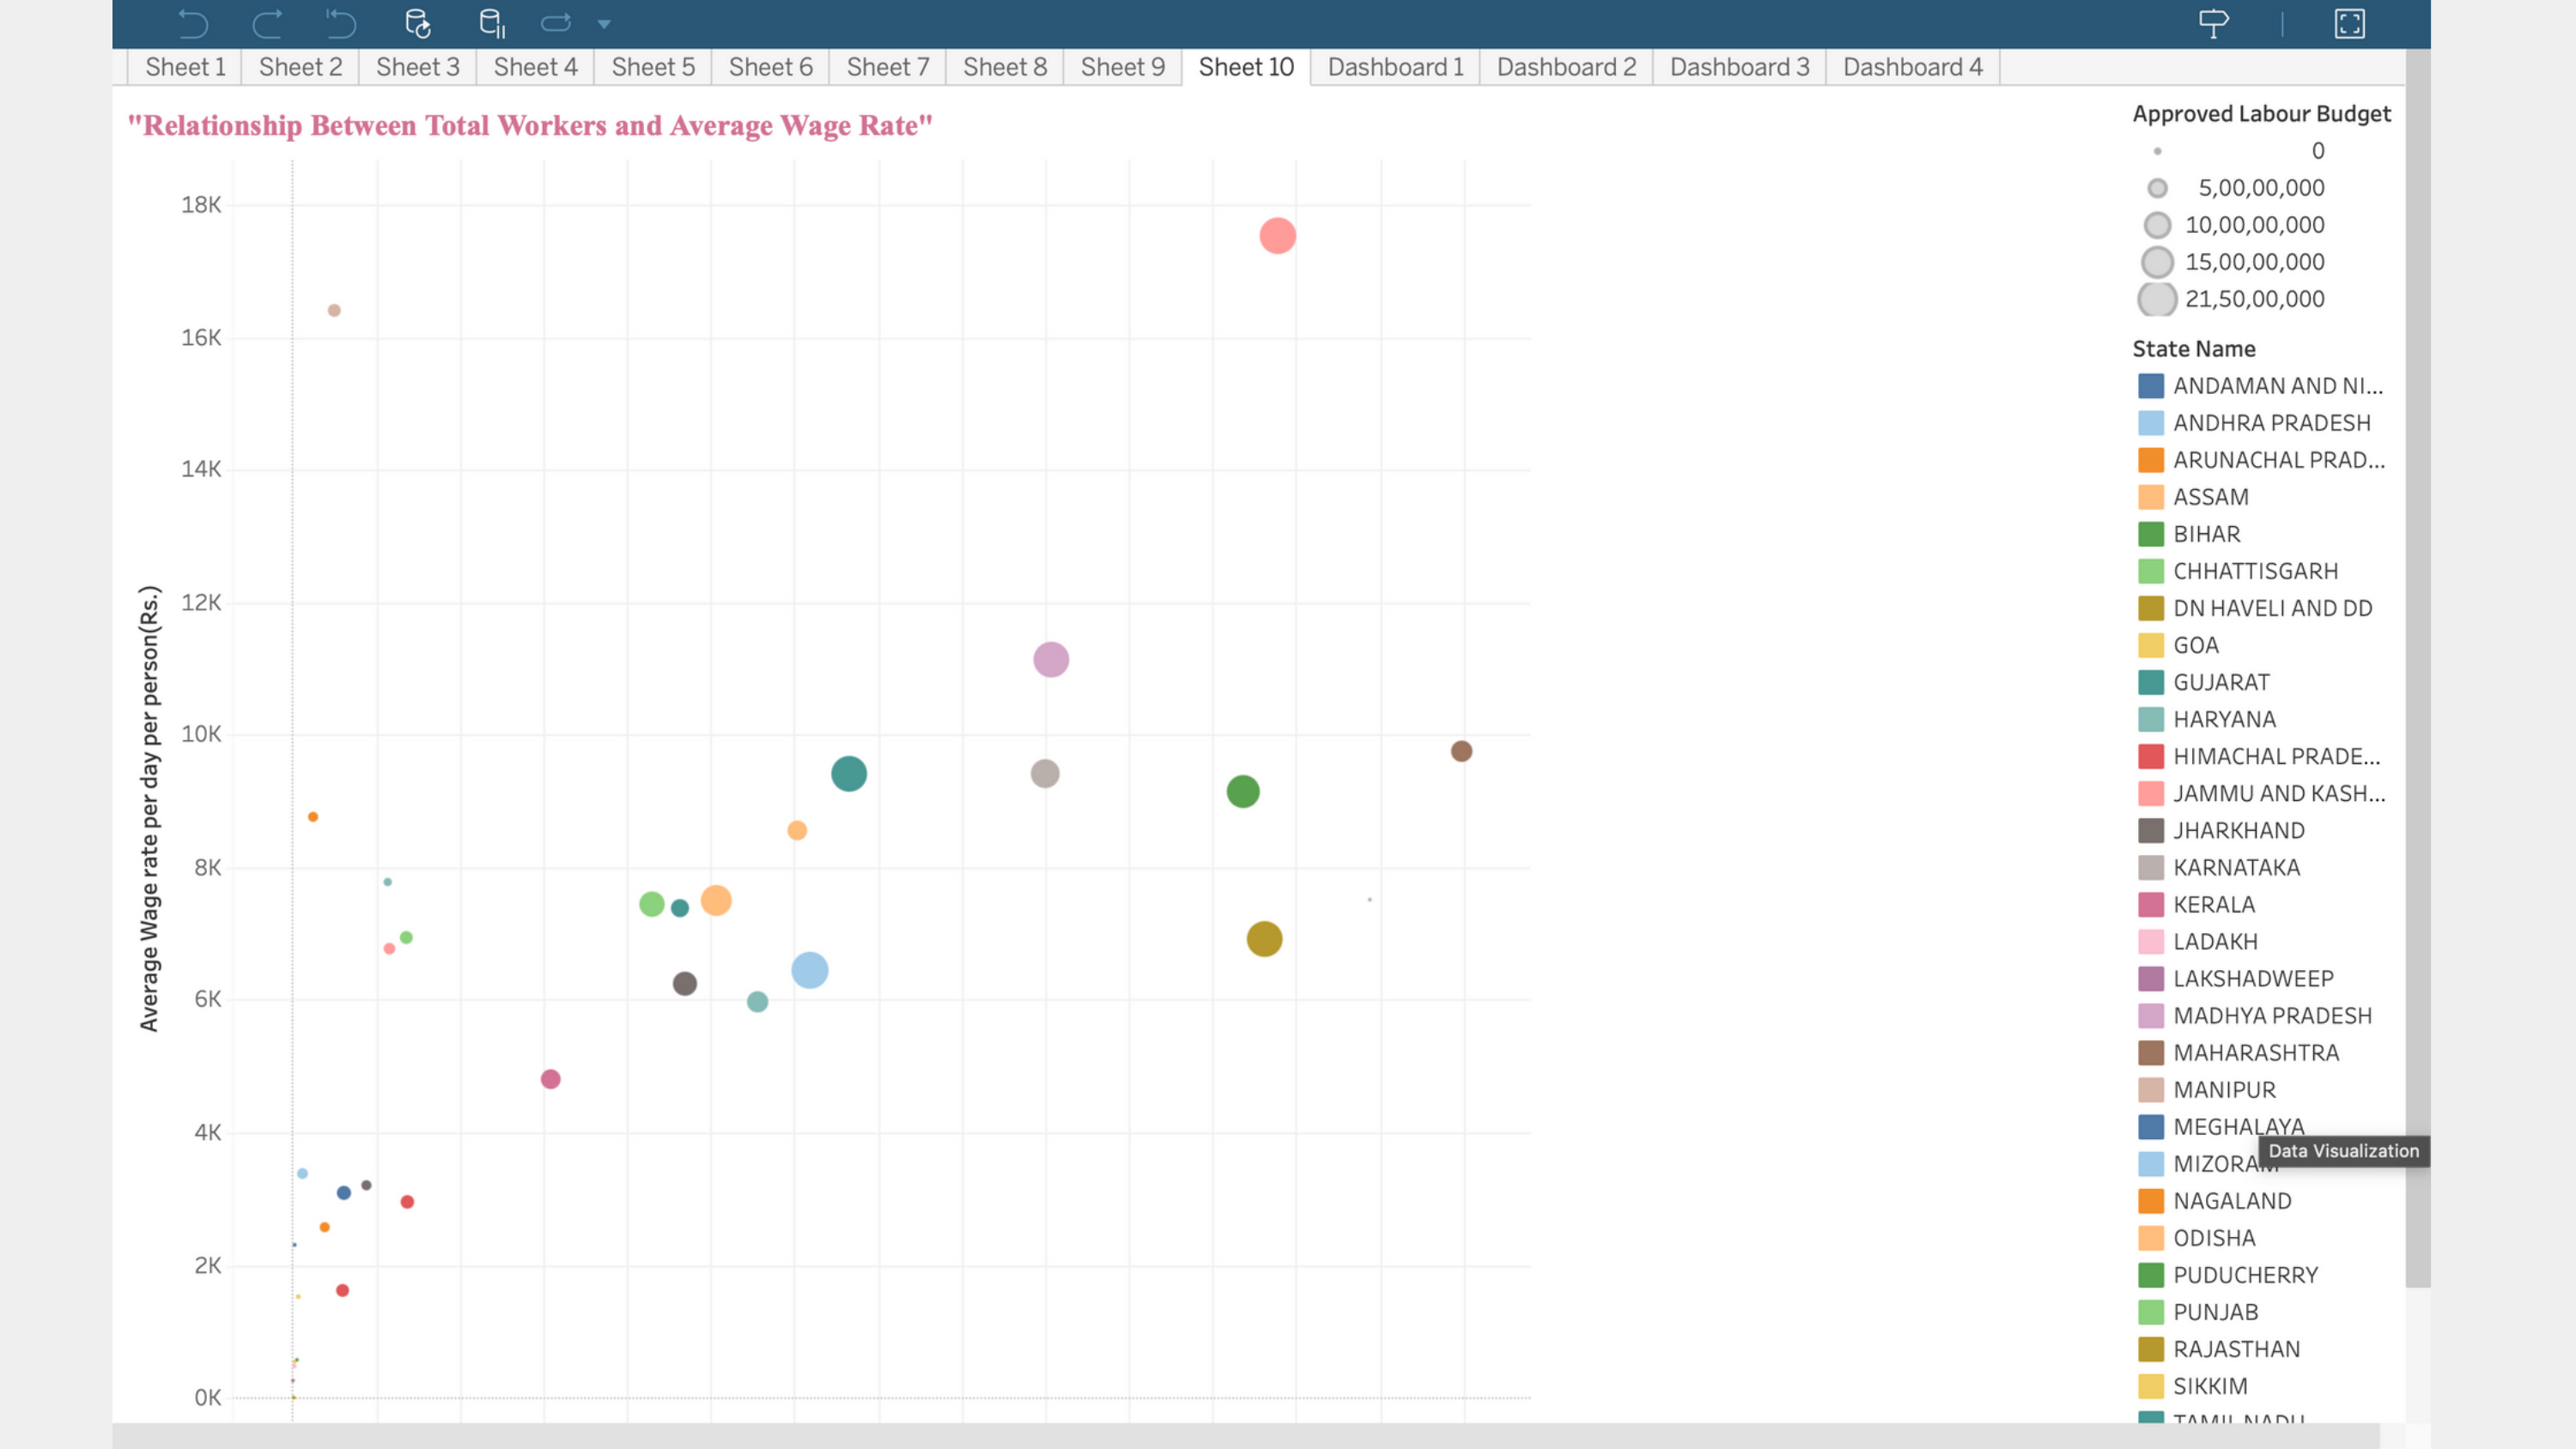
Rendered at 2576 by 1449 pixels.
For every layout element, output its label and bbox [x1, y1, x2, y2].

text_box [112, 0, 2432, 1449]
